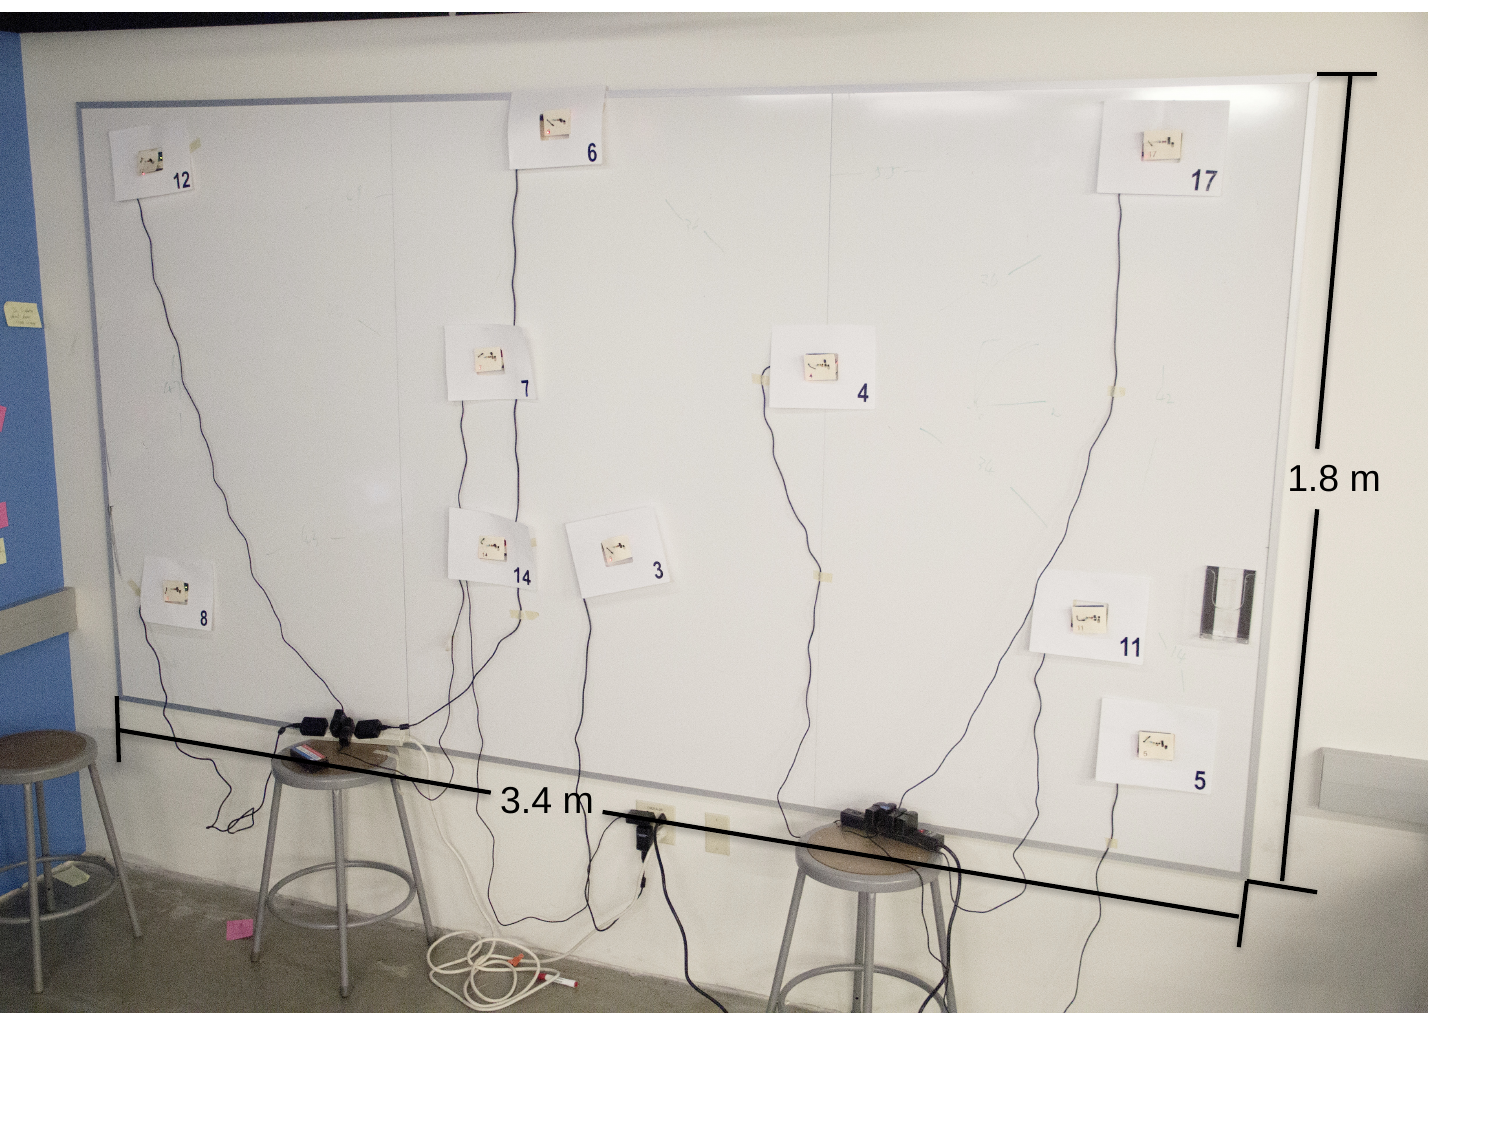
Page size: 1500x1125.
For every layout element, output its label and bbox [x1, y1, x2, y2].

picture [0, 11, 1428, 1013]
text_box [116, 695, 1248, 948]
text_box [1246, 73, 1398, 893]
